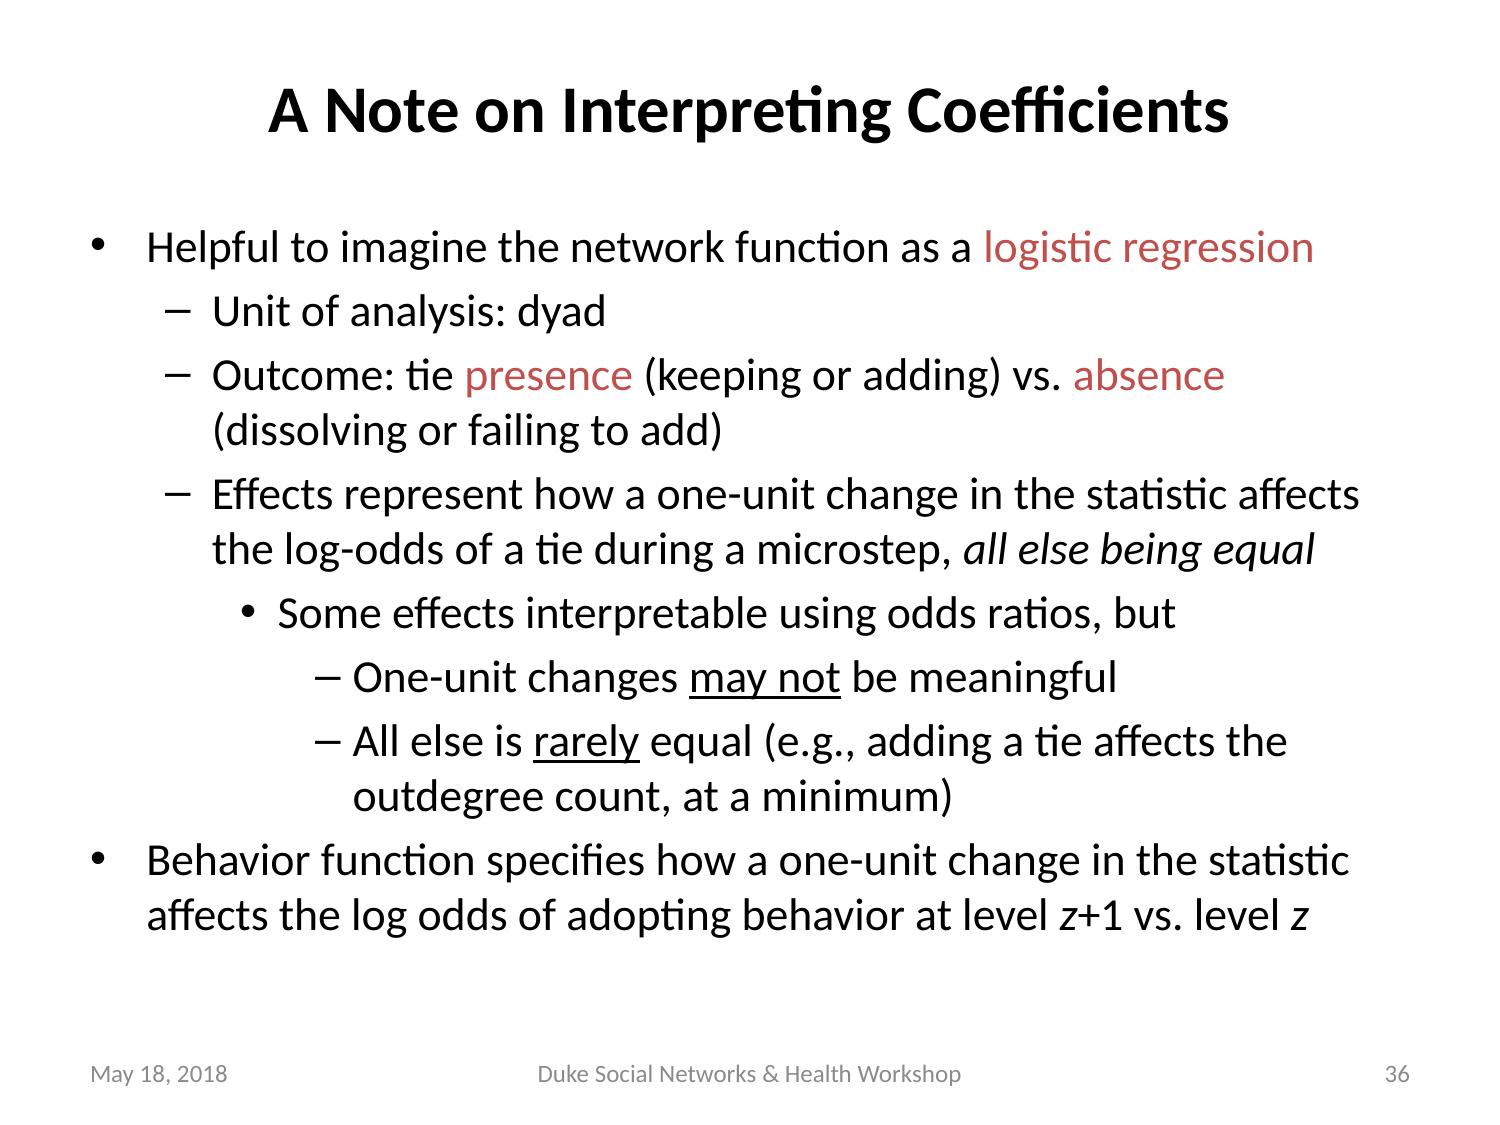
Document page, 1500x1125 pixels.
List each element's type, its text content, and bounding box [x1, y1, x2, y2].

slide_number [75, 1042, 425, 1103]
footer Duke Social Networks & Health Workshop [512, 1042, 988, 1103]
title A Note on Interpreting Coefficients [75, 12, 1425, 200]
list Helpful to imagine the network function as a logistic regression Unit of analysis: dyad Outcome: tie presence (keeping or adding) vs. absence (dissolving or failing to add) Effects represent how a one-unit change in the statistic affects the log-odds of a tie during a microstep, all else being equal Some effects interpretable using odds ratios, but One-unit changes may not be meaningful All else is rarely equal (e.g., adding a tie affects the outdegree count, at a minimum) Behavior function specifies how a one-unit change in the statistic affects the log odds of adopting behavior at level z+1 vs. level z [75, 208, 1446, 952]
slide_number 36 [1074, 1042, 1425, 1103]
